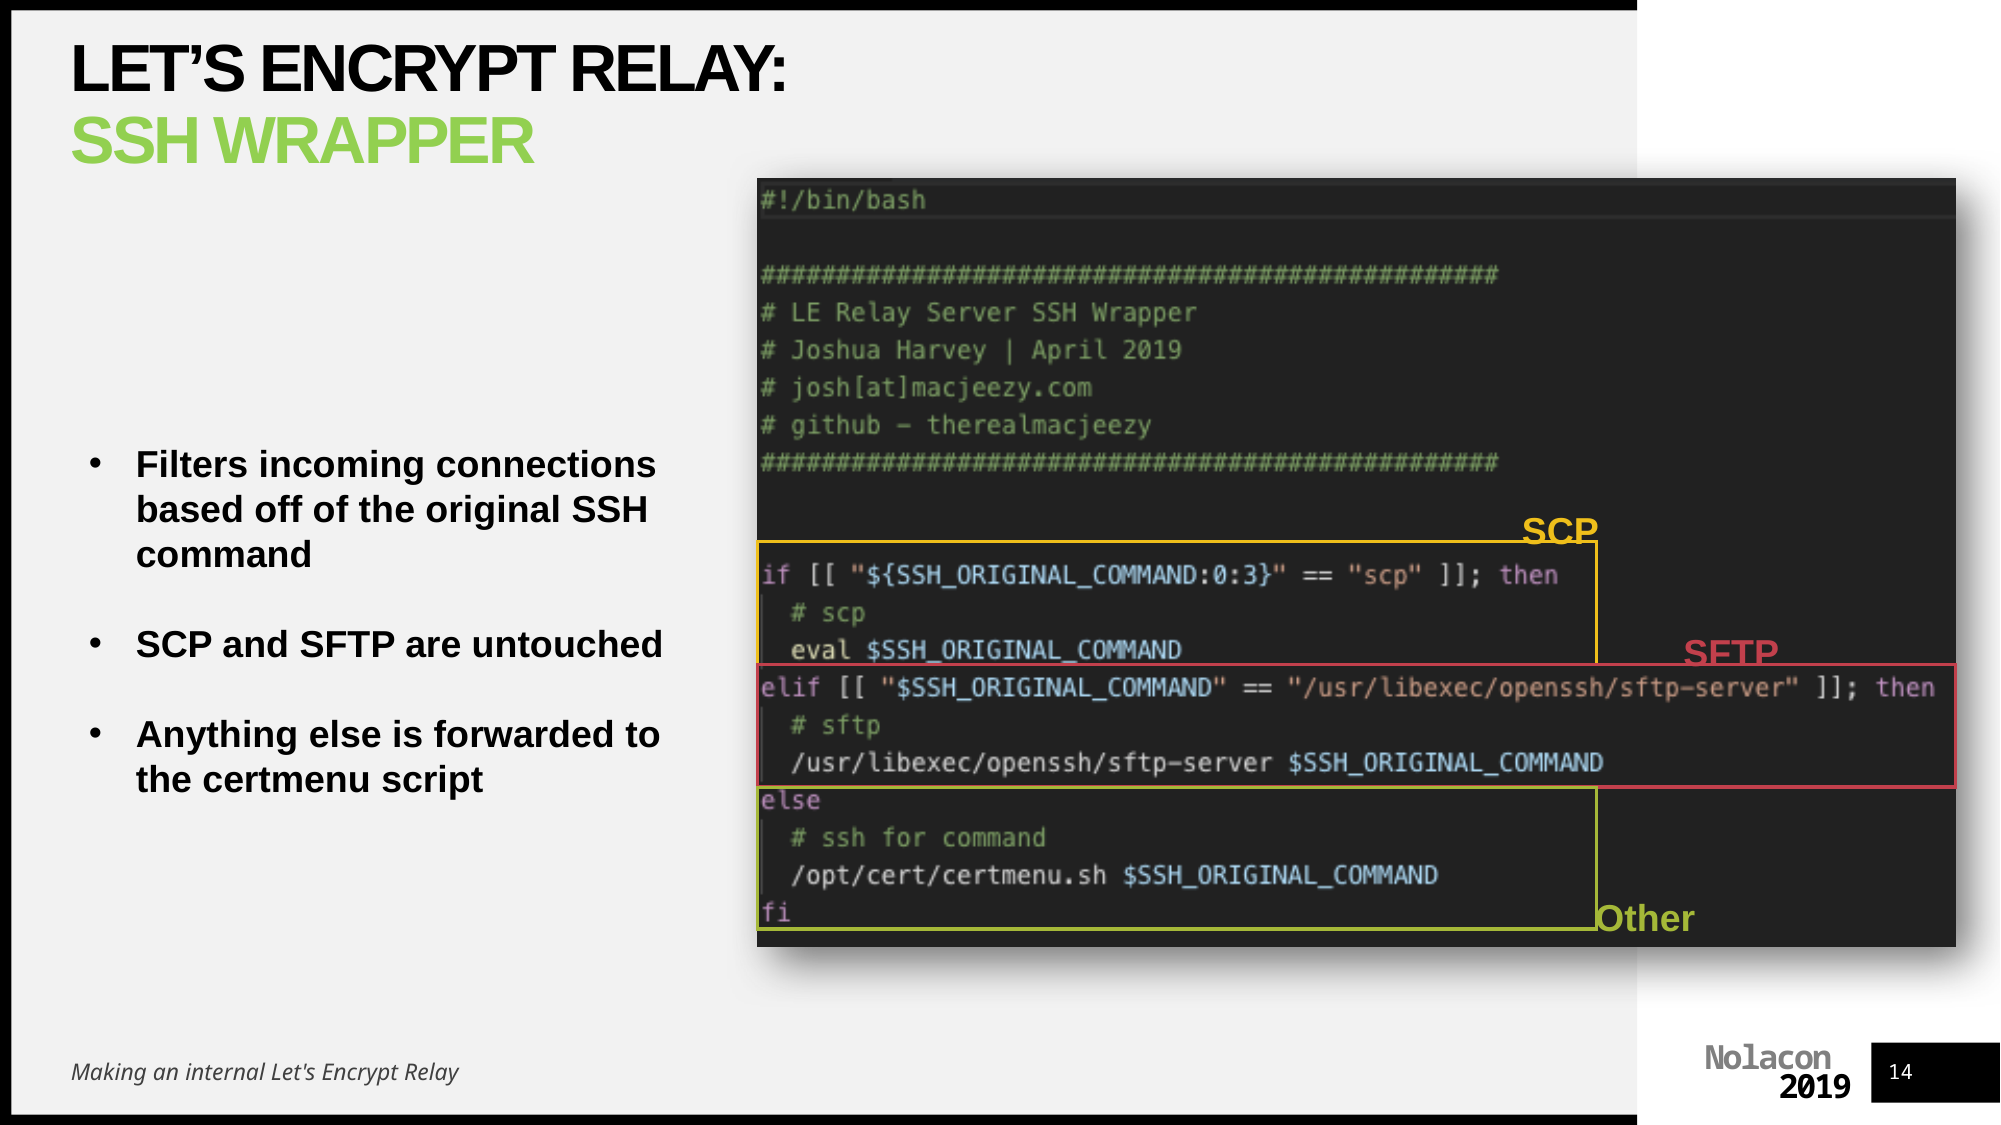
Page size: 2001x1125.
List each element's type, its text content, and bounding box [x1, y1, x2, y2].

title Let’s Encrypt Relay: SSH Wrapper [70, 70, 1580, 142]
slide_number 14 [1877, 1050, 1924, 1096]
picture [757, 178, 1956, 947]
text_box Filters incoming connections based off of the original SSH command SCP and SFTP are untouched Anything else is forwarded to the certmenu script [74, 432, 743, 808]
footer Making an internal Let's Encrypt Relay [70, 1042, 746, 1103]
